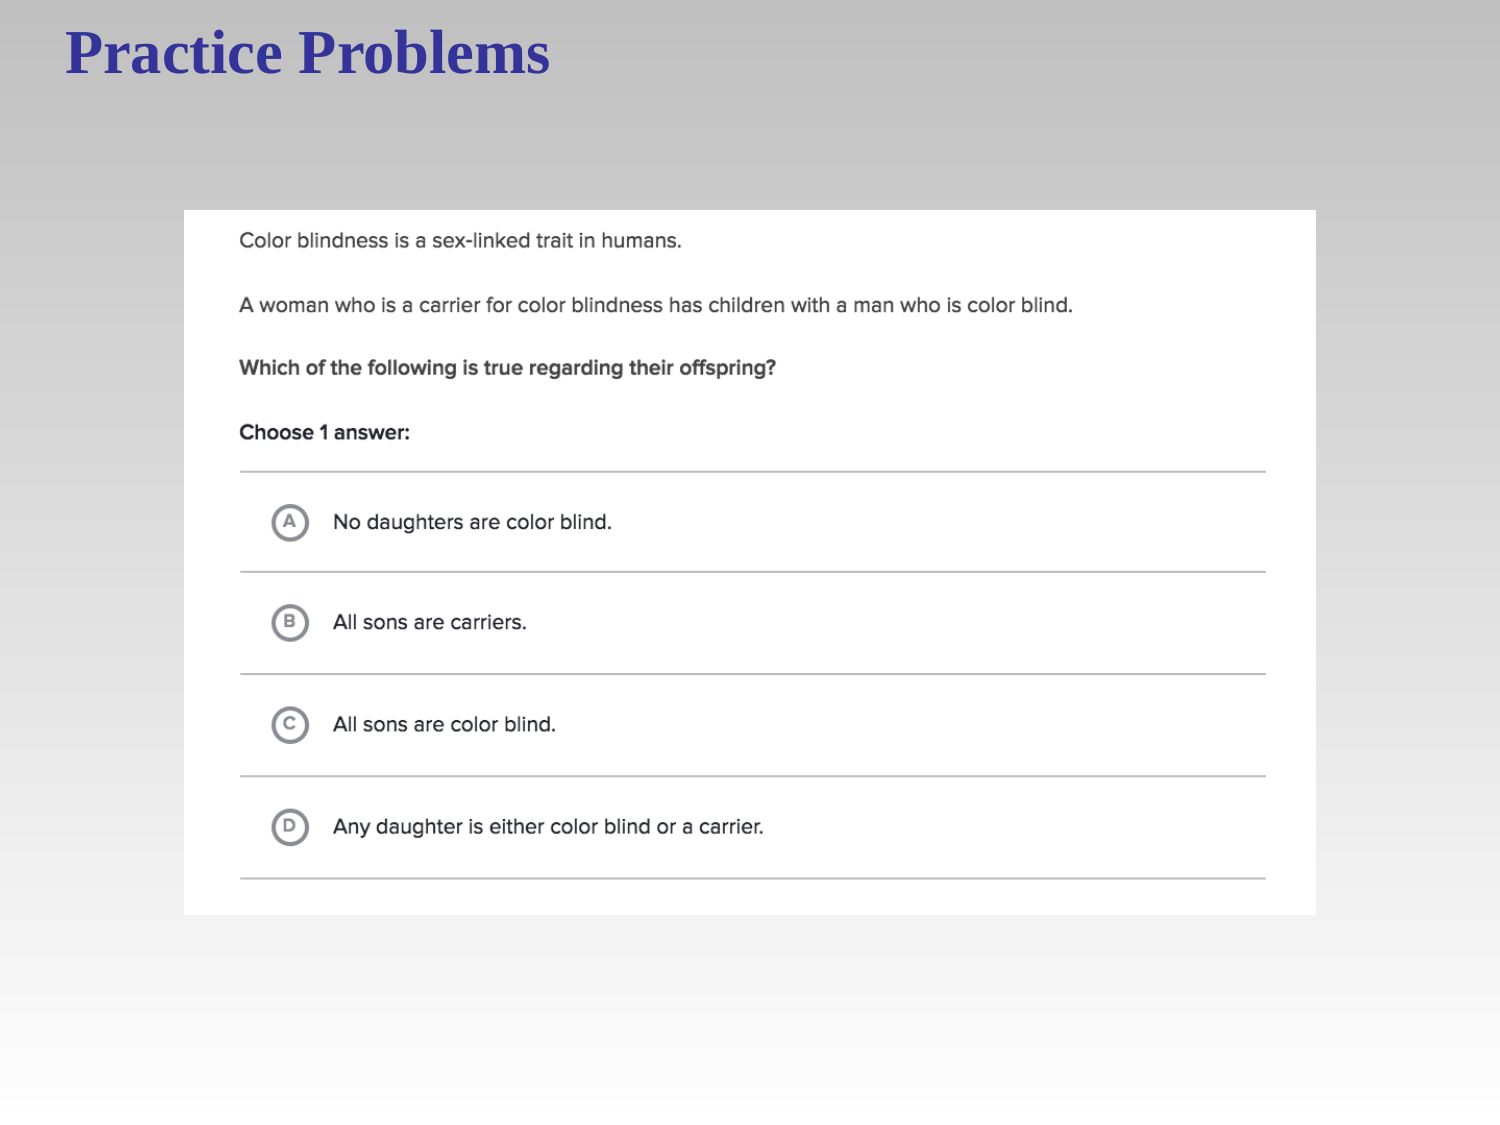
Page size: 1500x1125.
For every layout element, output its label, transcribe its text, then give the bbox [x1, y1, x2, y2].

title Practice Problems [50, 12, 1450, 96]
picture [184, 210, 1316, 915]
